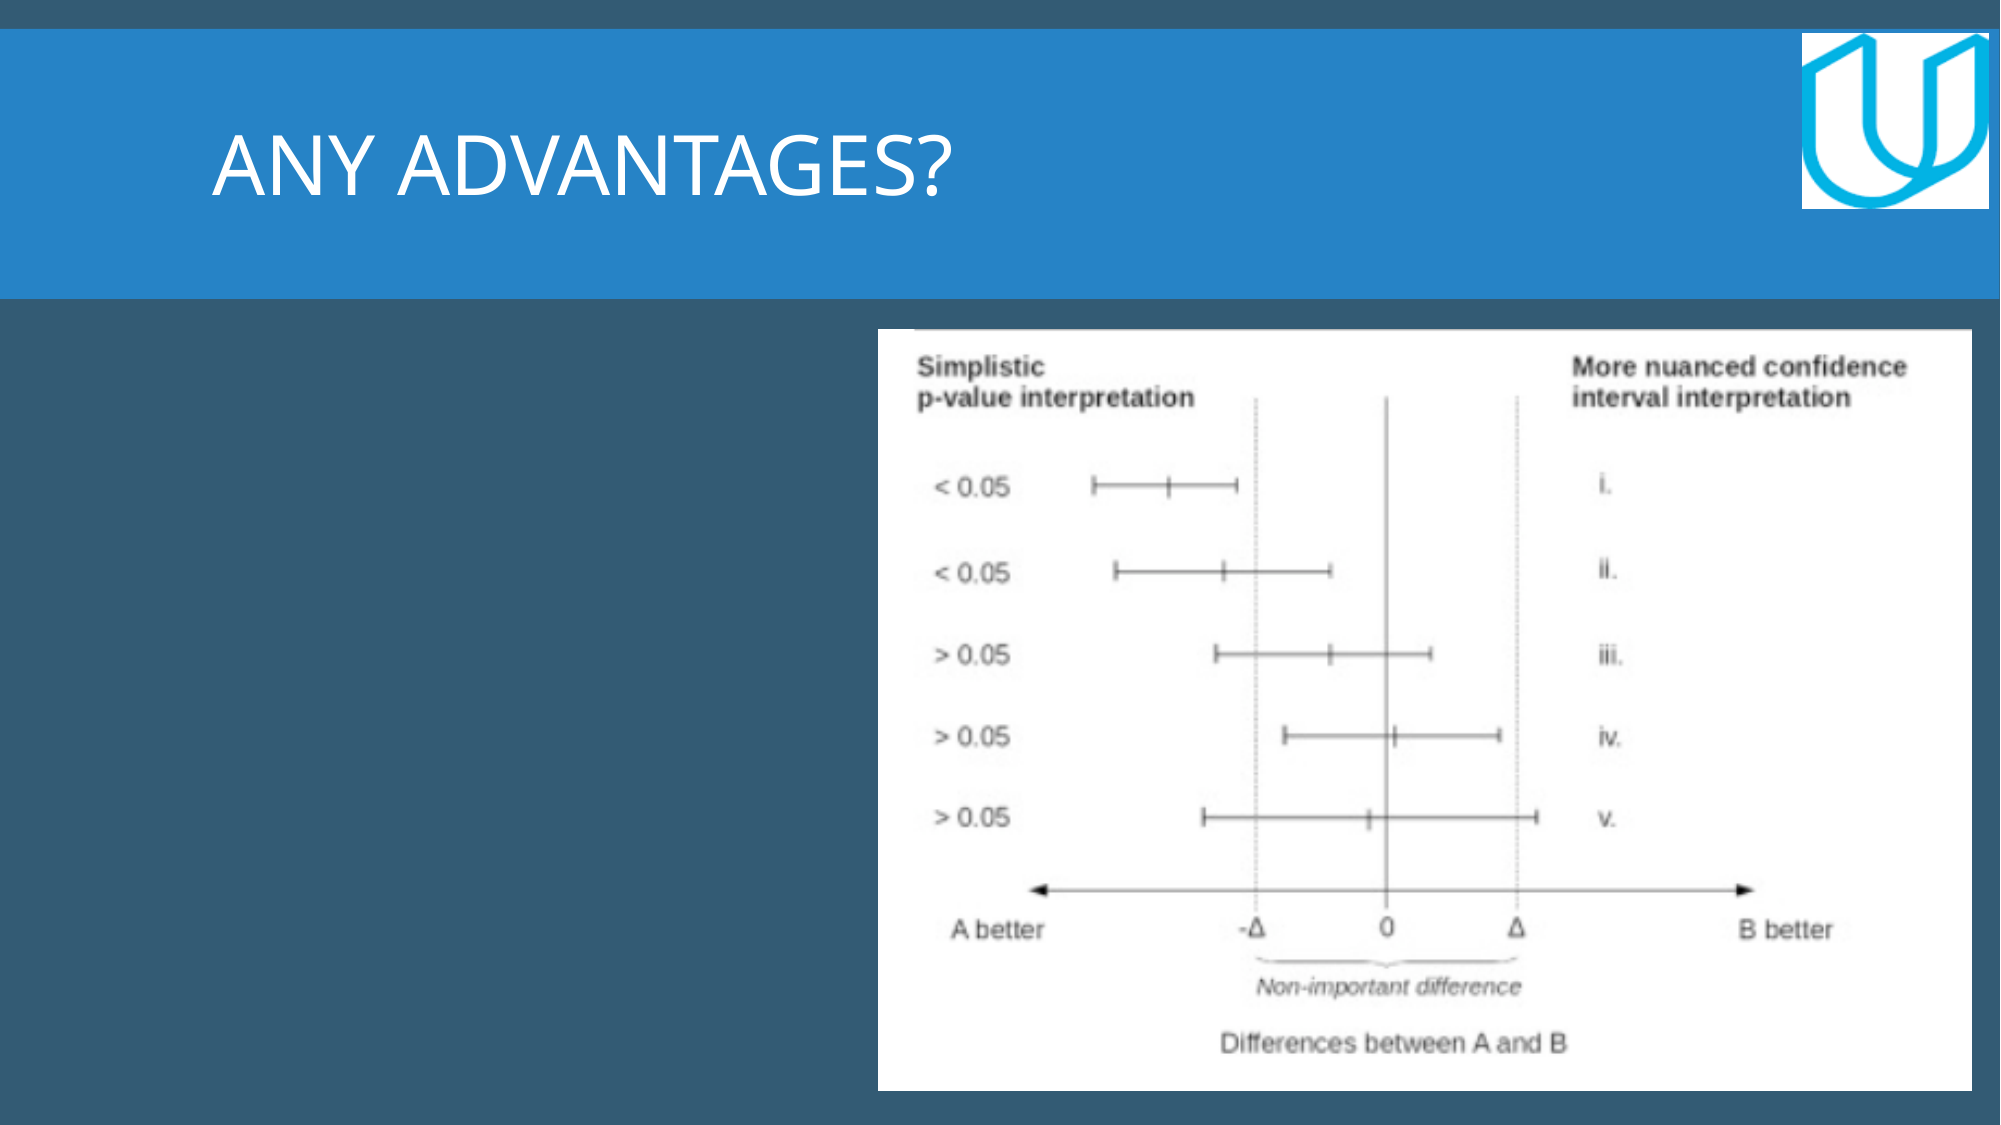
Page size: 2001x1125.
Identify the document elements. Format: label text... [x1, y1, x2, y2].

picture [1933, 47, 1974, 167]
picture [1803, 159, 1866, 209]
picture [1816, 47, 1912, 197]
picture [878, 329, 1972, 1091]
picture [1802, 33, 1989, 167]
title Any advantages? [197, 46, 1803, 295]
picture [1876, 124, 1989, 209]
